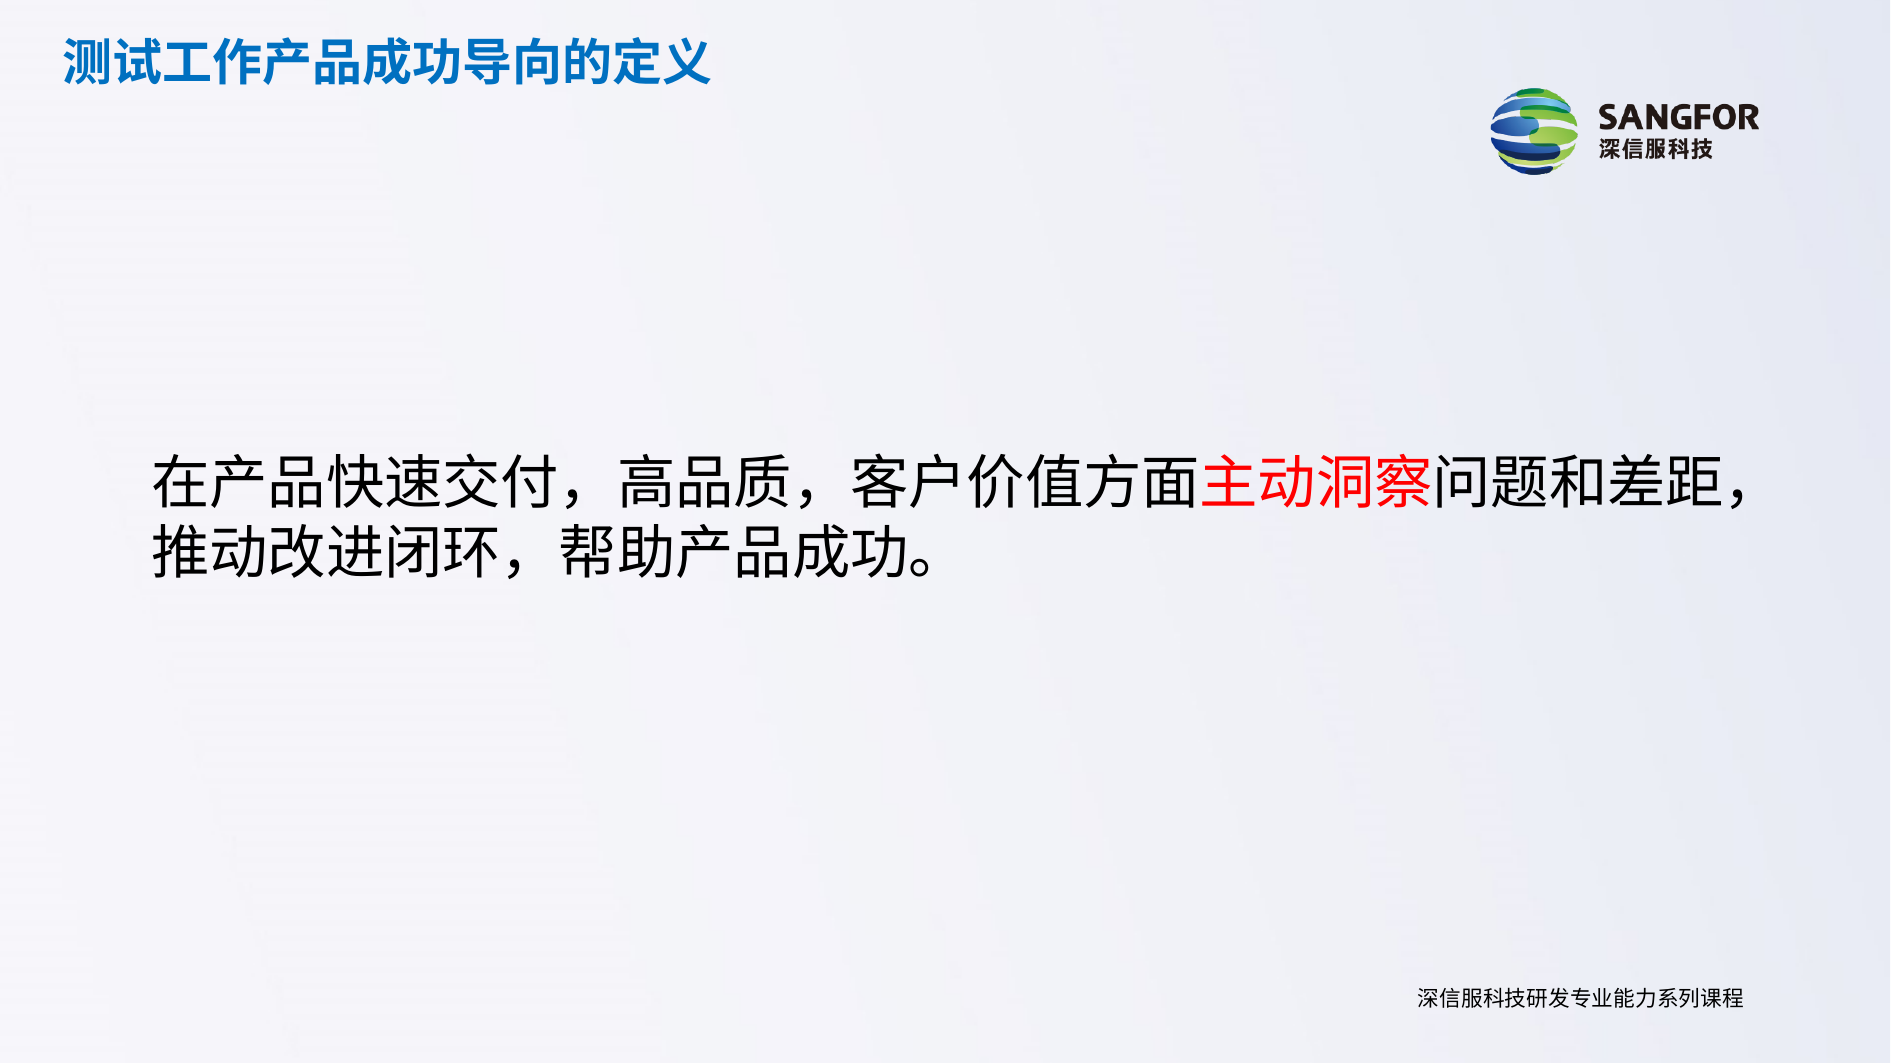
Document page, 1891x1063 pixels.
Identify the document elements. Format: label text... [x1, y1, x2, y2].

text_box 在产品快速交付，高品质，客户价值方面主动洞察问题和差距，推动改进闭环，帮助产品成功。 [136, 437, 1789, 593]
text_box 测试工作产品成功导向的定义 [47, 23, 792, 99]
picture [0, 0, 1891, 1063]
